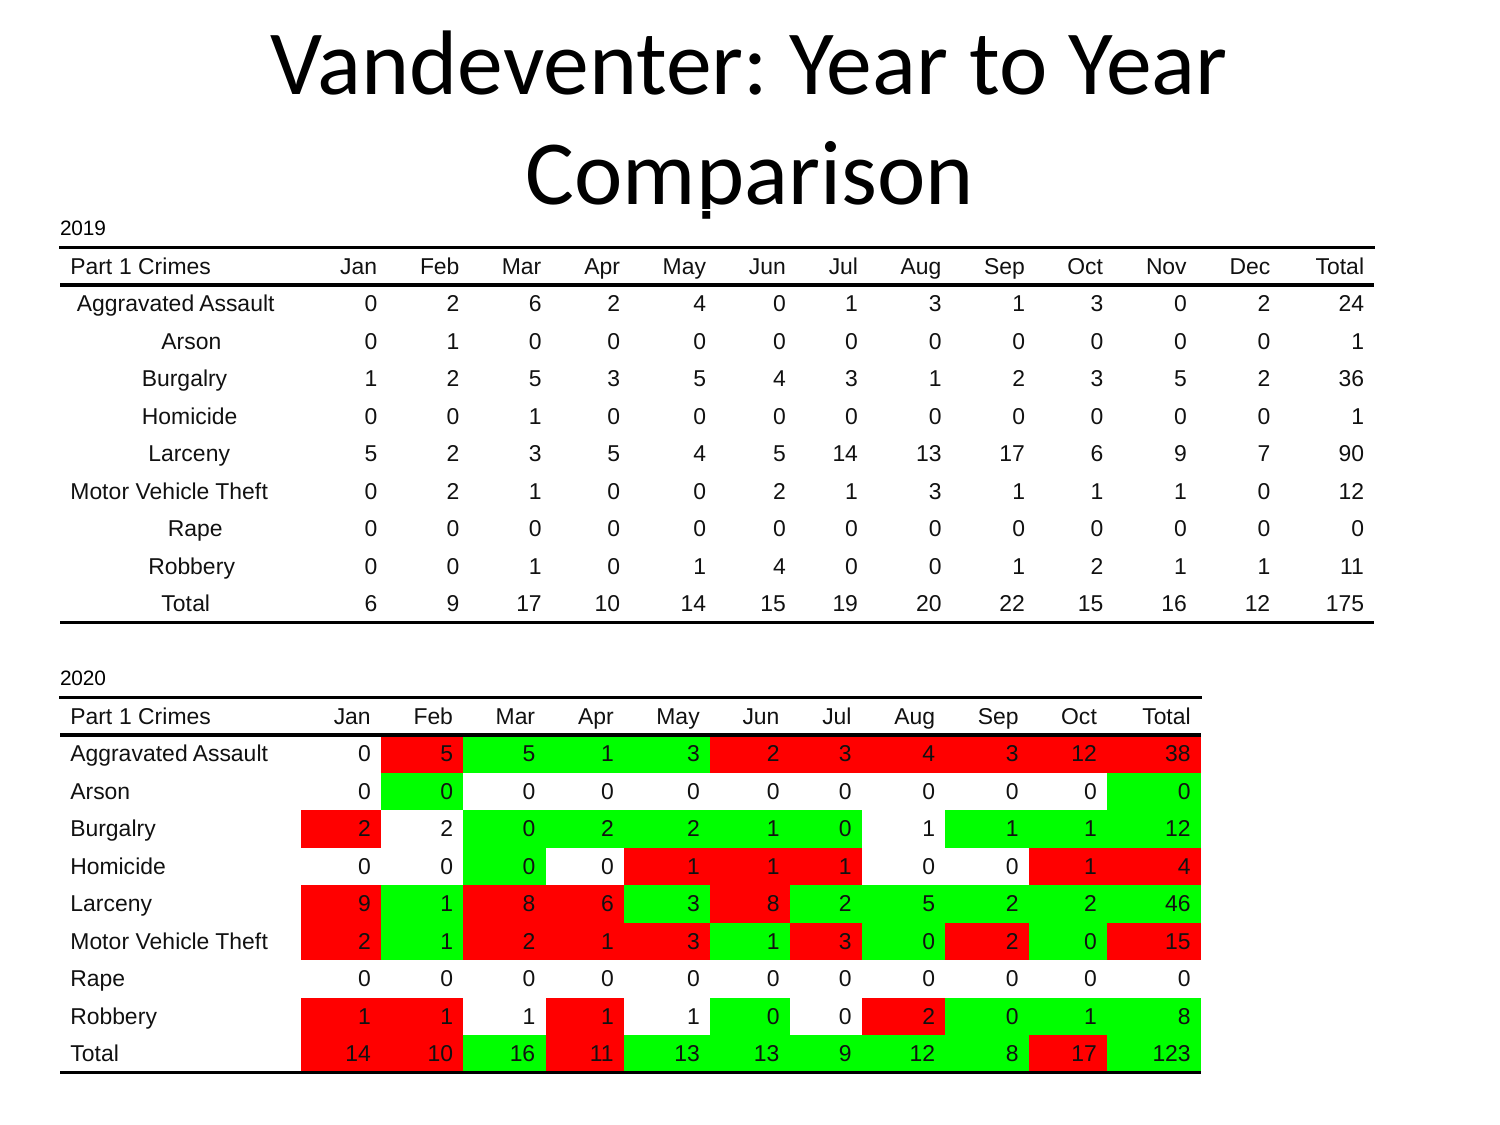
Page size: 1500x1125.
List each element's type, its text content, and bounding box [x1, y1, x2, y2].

table_cell 6 [308, 585, 388, 621]
table_cell 6 [470, 287, 552, 323]
table_cell 0 [308, 323, 388, 360]
table_cell 0 [630, 398, 717, 435]
table_cell 0 [952, 398, 1035, 435]
table_cell 1 [1114, 473, 1197, 510]
table_cell 2 [790, 885, 862, 923]
table_cell 3 [624, 737, 710, 773]
table_cell 2 [952, 360, 1035, 398]
table_cell 3 [868, 287, 952, 323]
table_cell 3 [624, 923, 710, 960]
table_cell 0 [552, 323, 630, 360]
table_cell 0 [552, 473, 630, 510]
table_cell 15 [1107, 923, 1201, 960]
table_cell 1 [1281, 323, 1374, 360]
table_cell 6 [1035, 435, 1114, 473]
table_cell 0 [381, 960, 463, 998]
table_cell 13 [868, 435, 952, 473]
table_cell 0 [868, 398, 952, 435]
table_cell Part 1 Crimes [60, 699, 301, 733]
table_cell 0 [796, 510, 868, 548]
table_cell 2 [546, 810, 624, 848]
table_cell 1 [952, 287, 1035, 323]
table_cell 14 [796, 435, 868, 473]
table_cell 90 [1281, 435, 1374, 473]
table_cell 0 [470, 510, 552, 548]
table_cell 12 [1197, 585, 1281, 621]
table_cell 2 [862, 998, 945, 1035]
table_cell 1 [630, 548, 717, 585]
table_cell 1 [1281, 398, 1374, 435]
table_cell 0 [796, 323, 868, 360]
table_cell 2 [388, 360, 470, 398]
table_cell Aug [868, 249, 952, 283]
table_cell 4 [1107, 848, 1201, 885]
table_cell 16 [1114, 585, 1197, 621]
table_cell 0 [1114, 287, 1197, 323]
table_cell 0 [710, 998, 790, 1035]
table_cell 0 [308, 287, 388, 323]
table_cell 0 [945, 773, 1029, 810]
table_cell 1 [381, 998, 463, 1035]
table_cell Mar [470, 249, 552, 283]
table_cell 3 [790, 923, 862, 960]
table_cell 0 [1029, 773, 1107, 810]
table_cell 3 [470, 435, 552, 473]
table_cell 0 [381, 848, 463, 885]
table_cell 0 [308, 510, 388, 548]
table_cell Aggravated Assault [60, 737, 301, 773]
table_cell 17 [952, 435, 1035, 473]
table_cell 0 [1197, 323, 1281, 360]
table_cell 3 [552, 360, 630, 398]
table_cell 0 [868, 548, 952, 585]
table_cell 5 [463, 737, 546, 773]
table_cell 0 [862, 773, 945, 810]
table_cell 0 [868, 323, 952, 360]
table_cell Larceny [60, 435, 308, 473]
table_cell 0 [301, 773, 381, 810]
table_cell 2 [552, 287, 630, 323]
table_cell Burgalry [60, 360, 308, 398]
table_cell 1 [1114, 548, 1197, 585]
table_cell 2 [1029, 885, 1107, 923]
table_cell 0 [1029, 923, 1107, 960]
table_cell 0 [463, 848, 546, 885]
table_cell 0 [388, 548, 470, 585]
table_cell 0 [796, 398, 868, 435]
table_cell 9 [301, 885, 381, 923]
table_cell 0 [952, 510, 1035, 548]
table_cell 3 [1035, 360, 1114, 398]
table_cell 1 [381, 885, 463, 923]
table_cell Mar [463, 699, 546, 733]
table_cell 1 [710, 923, 790, 960]
table_cell 9 [790, 1035, 862, 1071]
table_header 2020 [61, 661, 1200, 696]
table_cell 15 [717, 585, 796, 621]
table_cell 20 [868, 585, 952, 621]
table_cell 2 [710, 737, 790, 773]
table_cell Part 1 Crimes [60, 249, 308, 283]
table_cell Jan [301, 699, 381, 733]
table_cell 3 [1035, 287, 1114, 323]
table_cell Arson [60, 773, 301, 810]
table_cell 0 [945, 998, 1029, 1035]
table_cell 5 [717, 435, 796, 473]
table_cell 0 [552, 510, 630, 548]
table_cell 1 [388, 323, 470, 360]
table_cell 0 [470, 323, 552, 360]
table_cell 3 [868, 473, 952, 510]
table_cell 1 [546, 737, 624, 773]
table_cell 14 [301, 1035, 381, 1071]
table_cell 1 [301, 998, 381, 1035]
table_cell 1 [862, 810, 945, 848]
table_cell 1 [463, 998, 546, 1035]
table_cell 0 [463, 810, 546, 848]
table_cell 0 [630, 510, 717, 548]
table_cell Jun [717, 249, 796, 283]
table_cell 0 [308, 548, 388, 585]
table_cell 0 [1281, 510, 1374, 548]
table_cell 0 [1114, 510, 1197, 548]
table_cell 1 [868, 360, 952, 398]
table_cell 12 [1029, 737, 1107, 773]
table_cell 8 [1107, 998, 1201, 1035]
table_cell 1 [470, 473, 552, 510]
table_cell 9 [388, 585, 470, 621]
table_cell 0 [717, 510, 796, 548]
table_cell Larceny [60, 885, 301, 923]
table_cell Jul [790, 699, 862, 733]
table_cell 24 [1281, 287, 1374, 323]
table_cell 1 [710, 810, 790, 848]
table_cell 22 [952, 585, 1035, 621]
table_cell Total [1281, 249, 1374, 283]
table_cell 1 [381, 923, 463, 960]
table_cell 2 [1197, 360, 1281, 398]
table_cell 1 [546, 998, 624, 1035]
table_cell 175 [1281, 585, 1374, 621]
table_cell Robbery [60, 548, 308, 585]
table_cell 0 [308, 473, 388, 510]
table_cell 0 [717, 287, 796, 323]
table_cell 11 [546, 1035, 624, 1071]
table_cell 13 [624, 1035, 710, 1071]
table_cell 5 [862, 885, 945, 923]
table_cell 1 [470, 398, 552, 435]
table_cell 0 [624, 773, 710, 810]
table_cell 0 [624, 960, 710, 998]
table_cell 0 [1114, 323, 1197, 360]
table_cell 2 [301, 810, 381, 848]
table_cell 0 [1035, 398, 1114, 435]
table_cell 2 [945, 885, 1029, 923]
table_cell 2 [381, 810, 463, 848]
table_cell Arson [60, 323, 308, 360]
table_cell 5 [308, 435, 388, 473]
table_cell 1 [308, 360, 388, 398]
table_cell 1 [1029, 998, 1107, 1035]
table_cell 0 [945, 960, 1029, 998]
table_cell 4 [630, 287, 717, 323]
table_cell 12 [1281, 473, 1374, 510]
table_cell 0 [301, 960, 381, 998]
table_cell 17 [1029, 1035, 1107, 1071]
table_cell 9 [1114, 435, 1197, 473]
table_cell 46 [1107, 885, 1201, 923]
table_cell 0 [630, 323, 717, 360]
table_cell 36 [1281, 360, 1374, 398]
table_cell 0 [717, 323, 796, 360]
table_cell 1 [624, 998, 710, 1035]
table_cell 10 [552, 585, 630, 621]
table_cell 0 [546, 848, 624, 885]
table_cell 0 [790, 810, 862, 848]
table_cell Sep [952, 249, 1035, 283]
table_cell 19 [796, 585, 868, 621]
table_cell 0 [790, 960, 862, 998]
table_cell 0 [710, 773, 790, 810]
table_cell 2 [301, 923, 381, 960]
table_cell 0 [1107, 960, 1201, 998]
table_header 2019 [61, 211, 1374, 246]
table_cell 0 [952, 323, 1035, 360]
table_cell Apr [546, 699, 624, 733]
table_cell 4 [717, 360, 796, 398]
table_cell 2 [1197, 287, 1281, 323]
table_cell Jul [796, 249, 868, 283]
table_cell 0 [862, 960, 945, 998]
table_cell Feb [388, 249, 470, 283]
table_cell 0 [463, 773, 546, 810]
table_cell 0 [388, 510, 470, 548]
table_cell 0 [790, 773, 862, 810]
table_cell Aug [862, 699, 945, 733]
table_cell Total [1107, 699, 1201, 733]
table_cell Homicide [60, 848, 301, 885]
table_cell 1 [1197, 548, 1281, 585]
table_cell 0 [1114, 398, 1197, 435]
table_cell 1 [624, 848, 710, 885]
table_cell Motor Vehicle Theft [60, 923, 301, 960]
table_cell 1 [470, 548, 552, 585]
table_cell 2 [1035, 548, 1114, 585]
table_cell 2 [463, 923, 546, 960]
table_cell 1 [790, 848, 862, 885]
title Vandeventer: Year to Year Comparison [60, 60, 1440, 165]
table_cell 0 [1197, 398, 1281, 435]
table_cell Dec [1197, 249, 1281, 283]
table_cell Homicide [60, 398, 308, 435]
table_cell 7 [1197, 435, 1281, 473]
table_cell 2 [388, 473, 470, 510]
table_cell 8 [945, 1035, 1029, 1071]
table_cell Robbery [60, 998, 301, 1035]
table_cell 1 [952, 548, 1035, 585]
table_cell 0 [301, 848, 381, 885]
table_cell 4 [862, 737, 945, 773]
table_cell 0 [1035, 510, 1114, 548]
table_cell Motor Vehicle Theft [60, 473, 308, 510]
table_cell May [624, 699, 710, 733]
table_cell 0 [546, 773, 624, 810]
table_cell May [630, 249, 717, 283]
table_cell 0 [381, 773, 463, 810]
table_cell 38 [1107, 737, 1201, 773]
table_cell 3 [624, 885, 710, 923]
table_cell 0 [1197, 473, 1281, 510]
table_cell 8 [710, 885, 790, 923]
table_cell 0 [868, 510, 952, 548]
table_cell 11 [1281, 548, 1374, 585]
table_cell 2 [388, 287, 470, 323]
table_cell 0 [945, 848, 1029, 885]
table_cell Rape [60, 960, 301, 998]
table_cell 4 [630, 435, 717, 473]
table_cell 1 [796, 287, 868, 323]
table_cell 0 [546, 960, 624, 998]
table_cell 12 [1107, 810, 1201, 848]
table_cell Rape [60, 510, 308, 548]
table_cell Jun [710, 699, 790, 733]
table_cell 0 [1035, 323, 1114, 360]
table_cell 1 [952, 473, 1035, 510]
table_cell 10 [381, 1035, 463, 1071]
table_cell Total [60, 1035, 301, 1071]
table_cell 0 [308, 398, 388, 435]
table_cell 0 [552, 398, 630, 435]
table_cell 0 [1107, 773, 1201, 810]
table_cell 1 [546, 923, 624, 960]
table_cell Oct [1035, 249, 1114, 283]
table_cell 14 [630, 585, 717, 621]
table_cell 1 [1035, 473, 1114, 510]
table_cell 3 [790, 737, 862, 773]
table_cell Feb [381, 699, 463, 733]
table_cell 0 [388, 398, 470, 435]
table_cell 0 [862, 848, 945, 885]
table_cell 3 [796, 360, 868, 398]
table_cell 17 [470, 585, 552, 621]
table_cell 0 [630, 473, 717, 510]
table_cell 1 [710, 848, 790, 885]
table_cell 8 [463, 885, 546, 923]
table_cell 5 [552, 435, 630, 473]
table_cell 5 [470, 360, 552, 398]
table_cell Oct [1029, 699, 1107, 733]
table_cell 4 [717, 548, 796, 585]
table_cell Jan [308, 249, 388, 283]
table_cell 13 [710, 1035, 790, 1071]
table_cell 16 [463, 1035, 546, 1071]
table_cell 0 [710, 960, 790, 998]
table_cell 0 [1197, 510, 1281, 548]
table_cell 1 [945, 810, 1029, 848]
table_cell 2 [624, 810, 710, 848]
table_cell 0 [301, 737, 381, 773]
table_cell 0 [1029, 960, 1107, 998]
table_cell 3 [945, 737, 1029, 773]
table_cell 2 [388, 435, 470, 473]
table_cell 0 [790, 998, 862, 1035]
table_cell 1 [1029, 810, 1107, 848]
table_cell 6 [546, 885, 624, 923]
table_cell 0 [552, 548, 630, 585]
table_cell Total [60, 585, 308, 621]
table_cell 2 [945, 923, 1029, 960]
table_cell 5 [1114, 360, 1197, 398]
table_cell 0 [796, 548, 868, 585]
table_cell 123 [1107, 1035, 1201, 1071]
table_cell Apr [552, 249, 630, 283]
table_cell Burgalry [60, 810, 301, 848]
table_cell 15 [1035, 585, 1114, 621]
table_cell Aggravated Assault [60, 287, 308, 323]
table_cell 12 [862, 1035, 945, 1071]
table_cell 1 [796, 473, 868, 510]
table_cell Nov [1114, 249, 1197, 283]
table_cell 5 [381, 737, 463, 773]
table_cell 2 [717, 473, 796, 510]
table_cell Sep [945, 699, 1029, 733]
table_cell 5 [630, 360, 717, 398]
table_cell 0 [862, 923, 945, 960]
table_cell 1 [1029, 848, 1107, 885]
table_cell 0 [717, 398, 796, 435]
table_cell 0 [463, 960, 546, 998]
